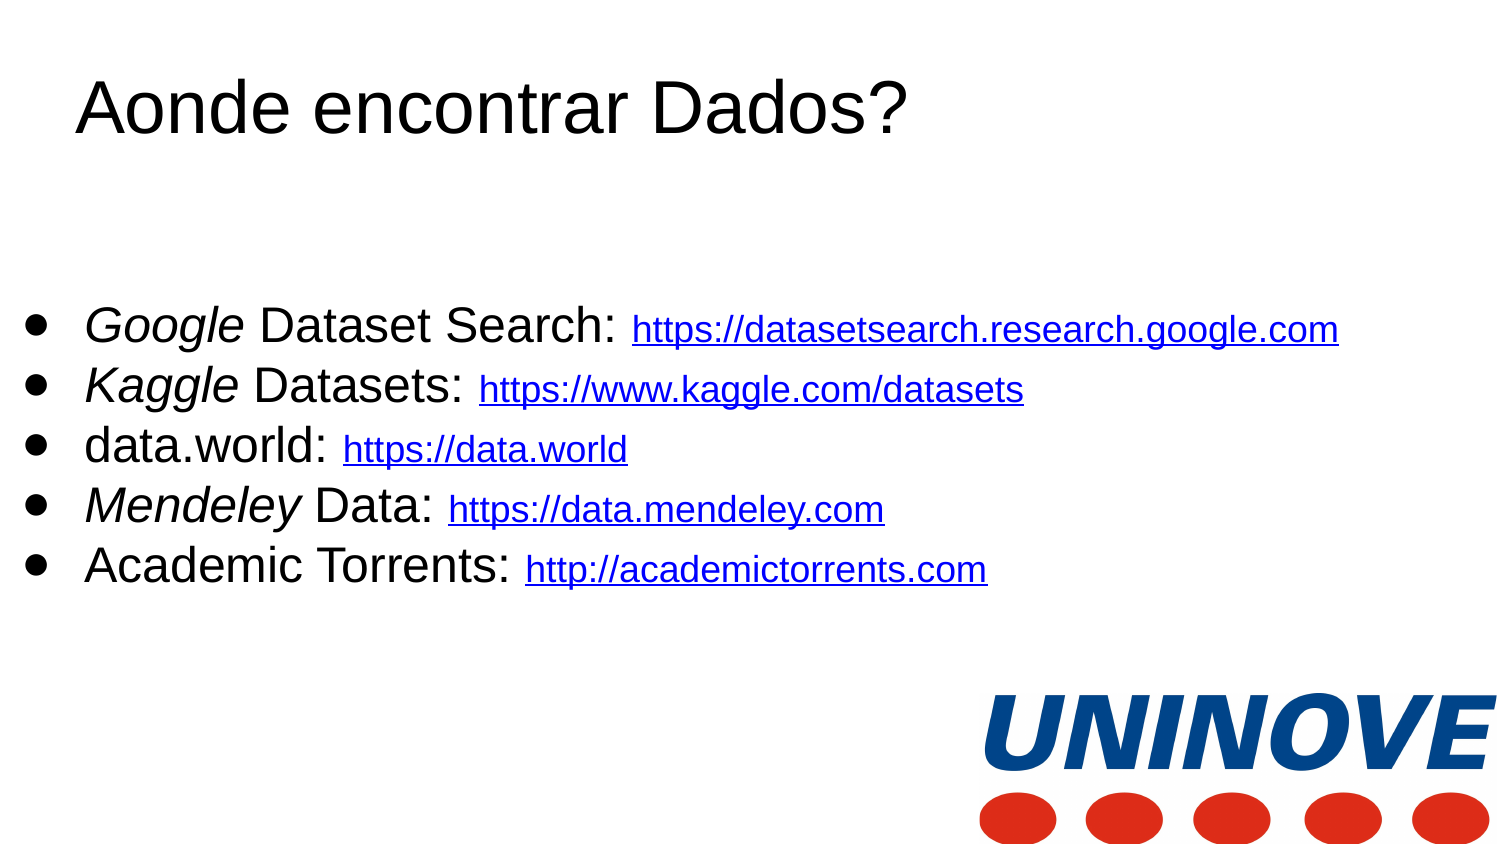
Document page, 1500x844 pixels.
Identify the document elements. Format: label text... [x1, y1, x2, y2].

title Aonde encontrar Dados? [75, 33, 1425, 175]
subtitle Google Dataset Search: https://datasetsearch.research.google.com Kaggle Datasets: https://www.kaggle.com/datasets data.world: https://data.world Mendeley Data: https://data.mendeley.com Academic Torrents: http://academictorrents.com [9, 197, 1500, 687]
picture [979, 693, 1497, 844]
